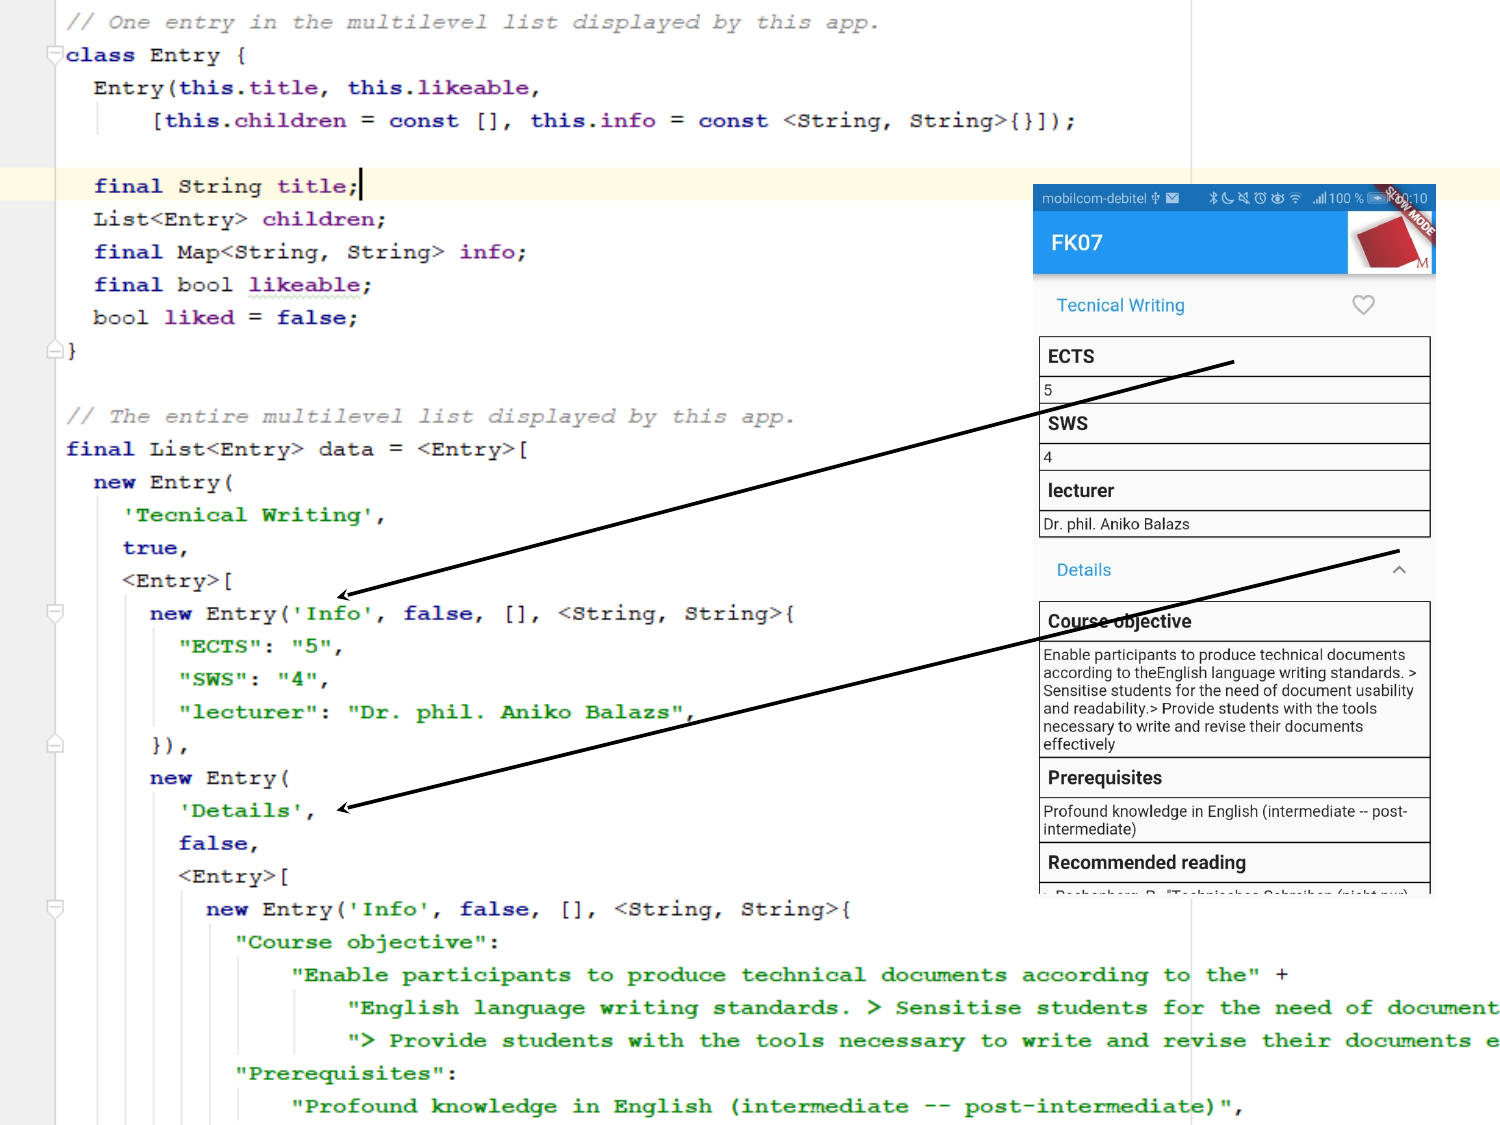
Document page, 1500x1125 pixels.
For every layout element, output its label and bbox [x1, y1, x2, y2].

picture [0, 0, 1500, 1125]
text_box [336, 361, 1235, 550]
text_box [336, 550, 1400, 811]
